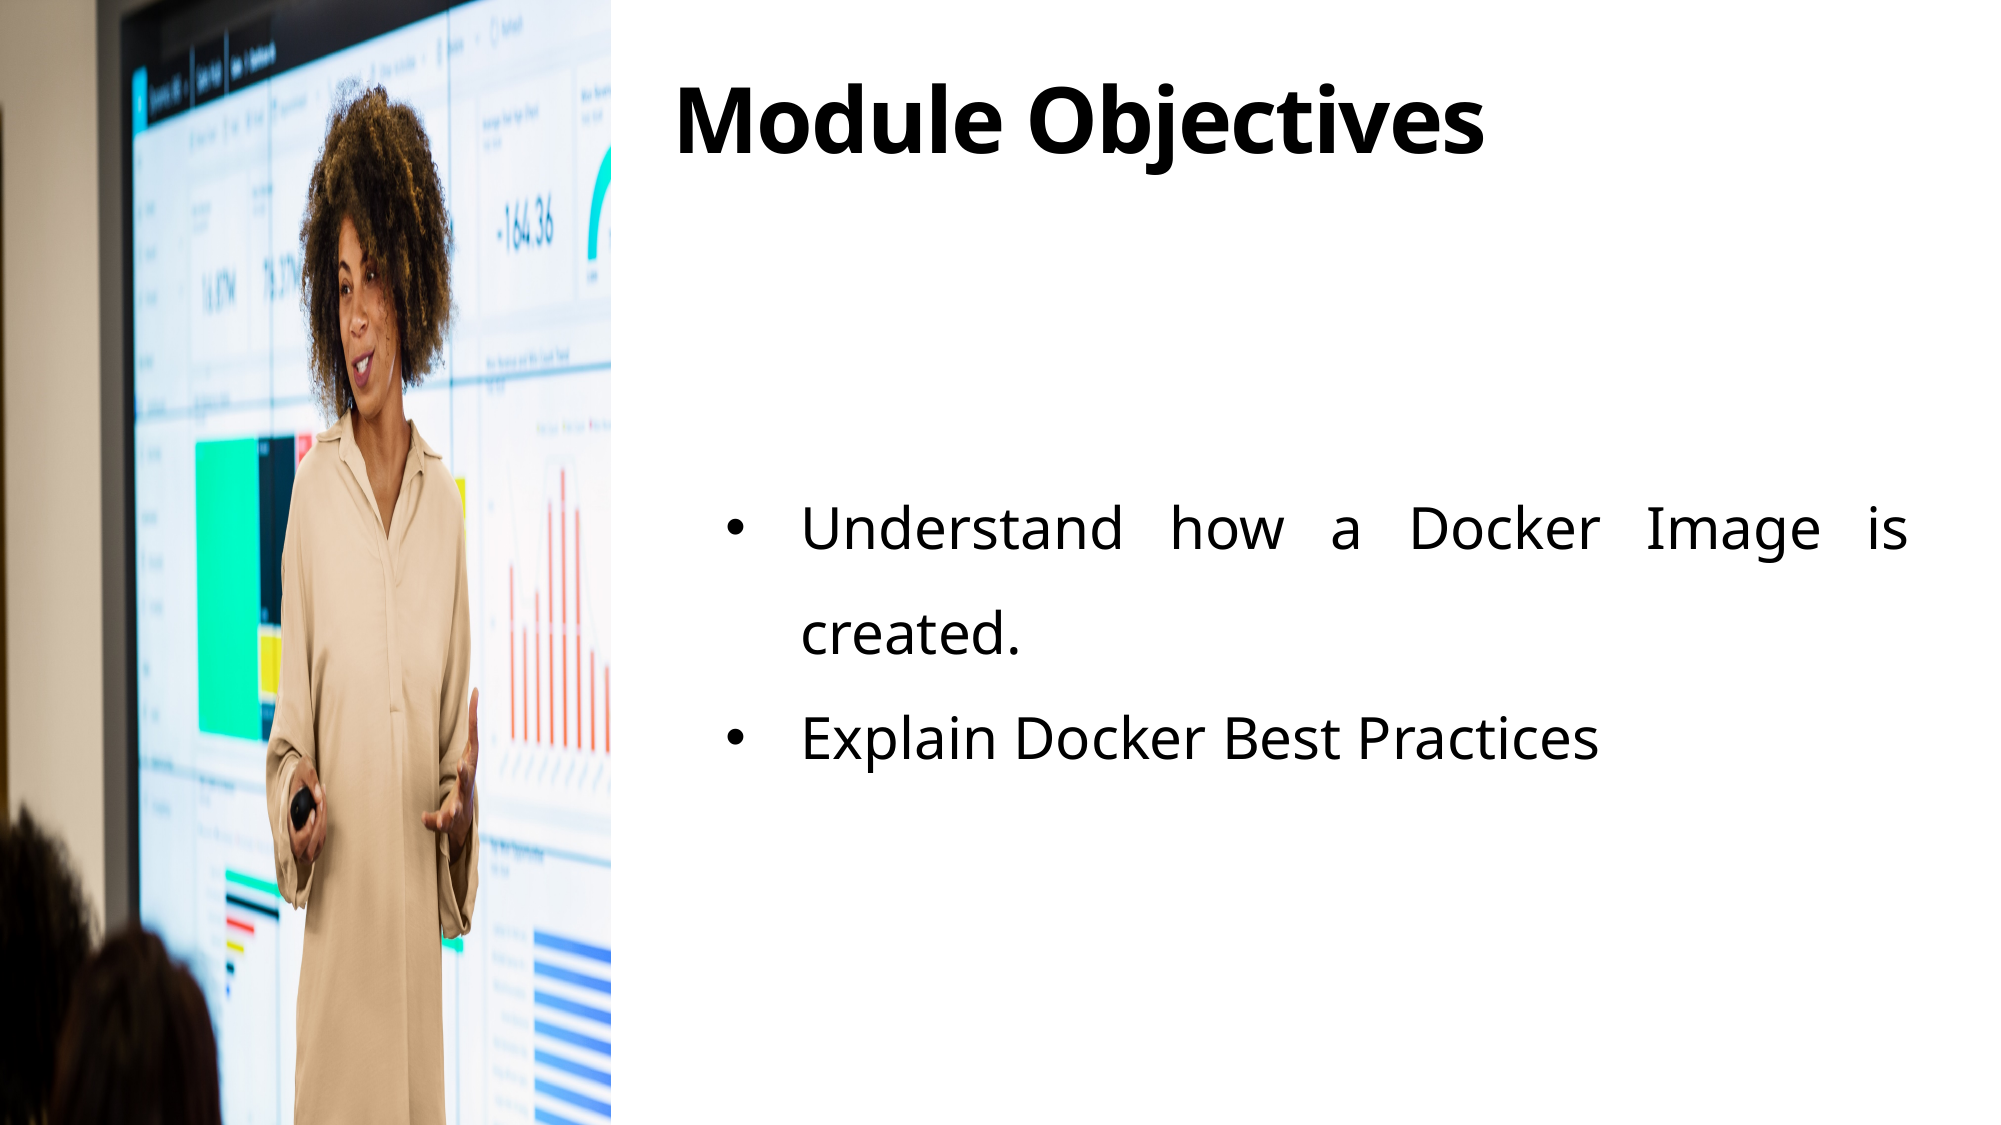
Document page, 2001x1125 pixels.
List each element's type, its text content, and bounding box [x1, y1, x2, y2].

picture [0, 0, 611, 1125]
text_box Understand how a Docker Image is created. Explain Docker Best Practices [672, 388, 1925, 838]
text_box Module Objectives [672, 61, 1762, 172]
